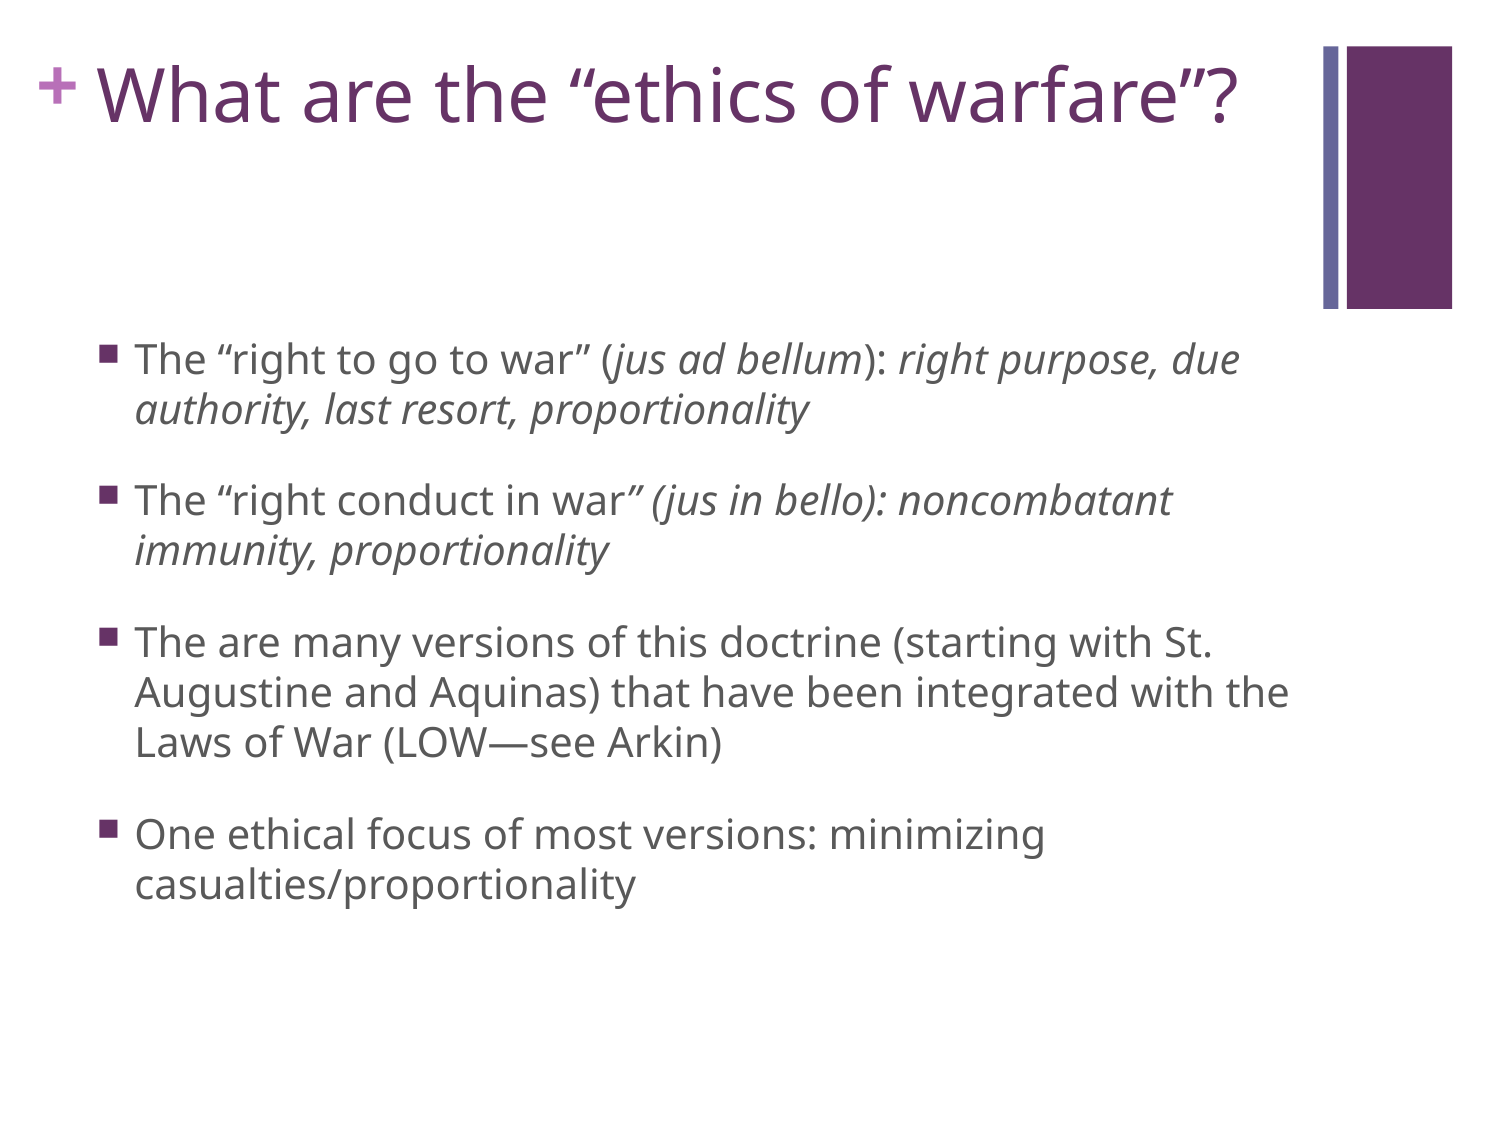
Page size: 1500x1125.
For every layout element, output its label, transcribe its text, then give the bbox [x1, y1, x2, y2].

title What are the “ethics of warfare”? [81, 39, 1322, 223]
list The “right to go to war” (jus ad bellum): right purpose, due authority, last resort, proportionality The “right conduct in war” (jus in bello): noncombatant immunity, proportionality The are many versions of this doctrine (starting with St. Augustine and Aquinas) that have been integrated with the Laws of War (LOW—see Arkin) One ethical focus of most versions: minimizing casualties/proportionality [81, 324, 1322, 1005]
slide_number [1362, 39, 1454, 100]
